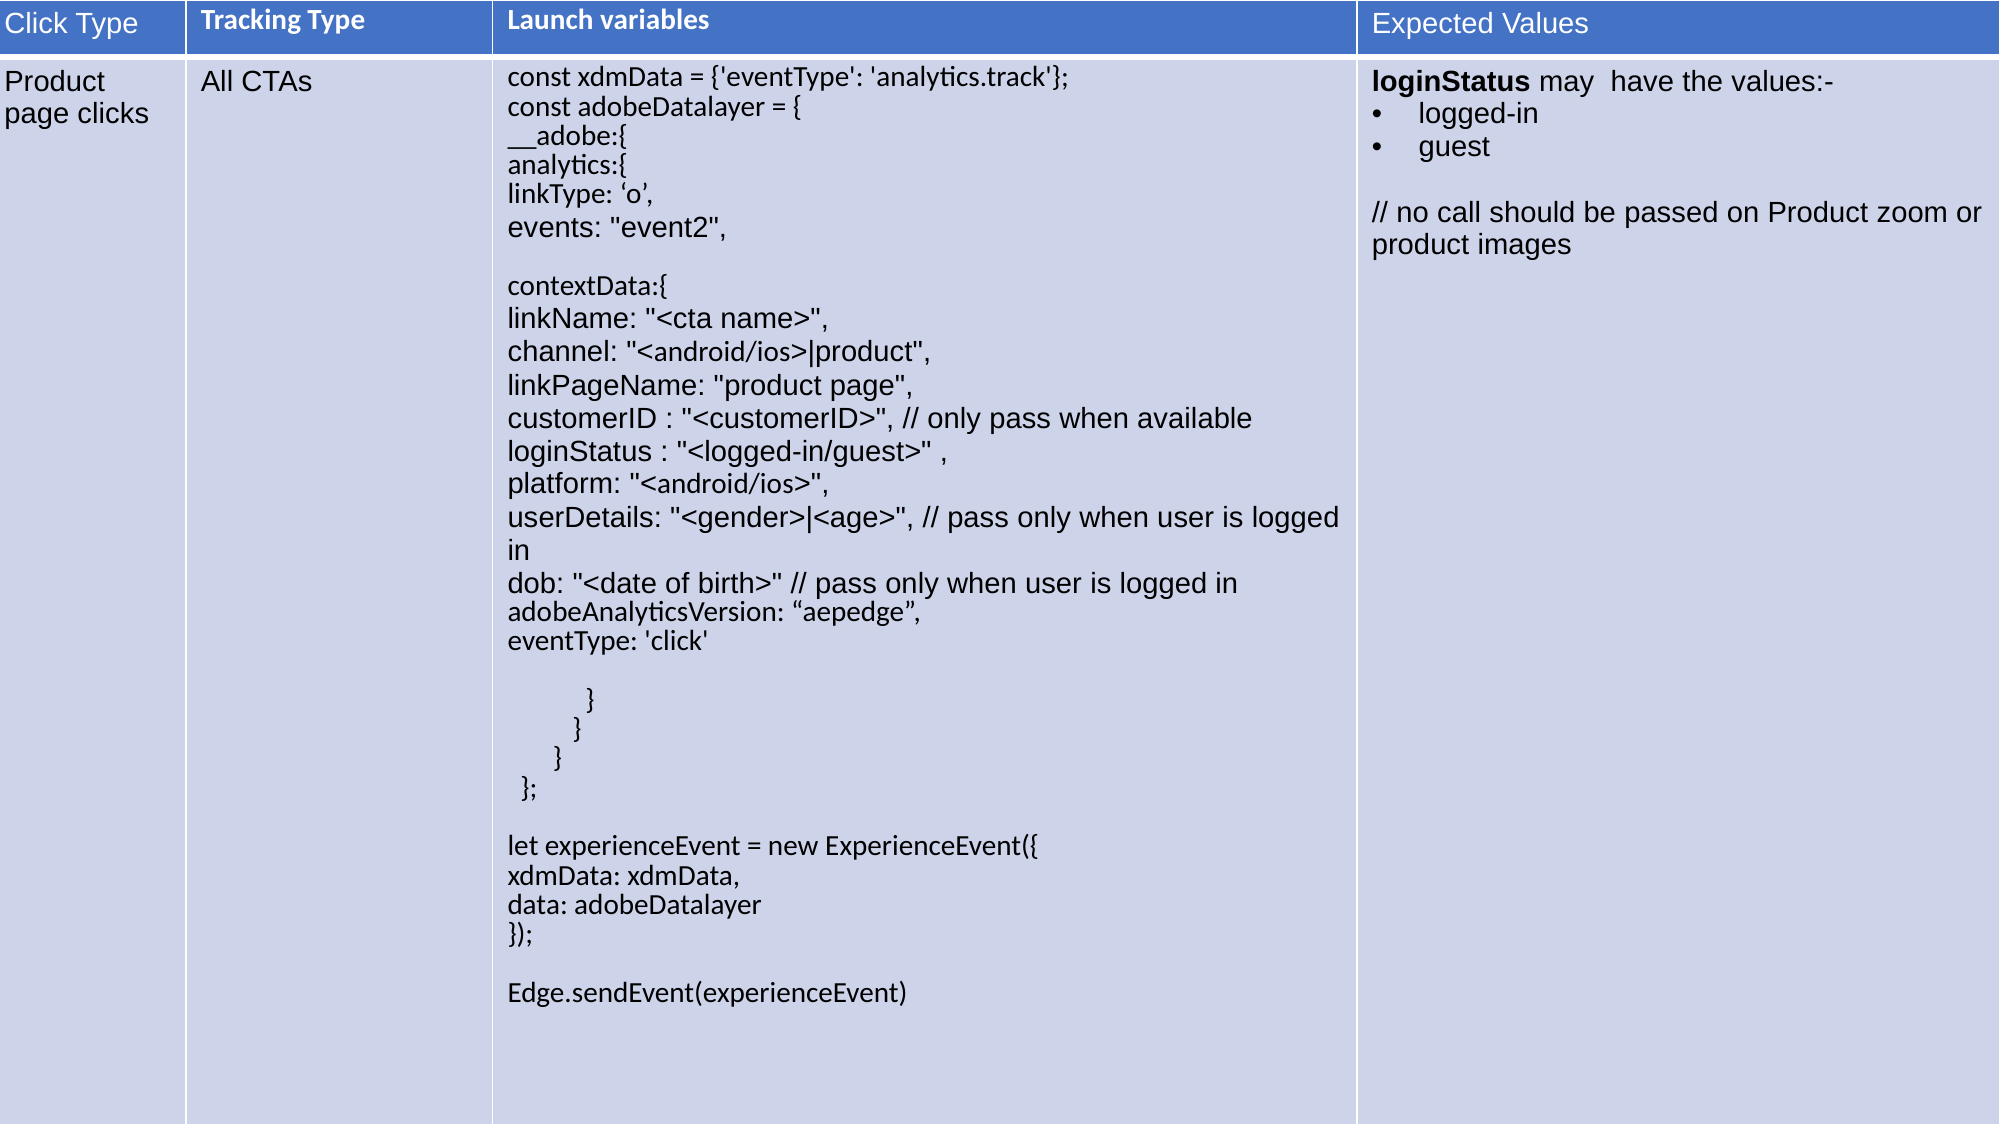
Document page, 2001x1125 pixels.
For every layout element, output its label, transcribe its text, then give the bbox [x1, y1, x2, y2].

table_cell All CTAs [187, 60, 492, 1124]
table_header Click Type [0, 1, 185, 54]
table_cell loginStatus may have the values:- logged-in guest // no call should be passed on Product zoom or product images [1358, 60, 1999, 1124]
table_header Expected Values [1358, 1, 1999, 54]
table_cell Product page clicks [0, 60, 185, 1124]
table_header Tracking Type [187, 1, 492, 54]
table_header Launch variables [493, 1, 1356, 54]
table_cell const xdmData = {'eventType': 'analytics.track'}; const adobeDatalayer = { __adobe:{ analytics:{ linkType: ‘o’, events: "event2", contextData:{ linkName: "<cta name>", channel: "<android/ios>|product", linkPageName: "product page", customerID : "<customerID>", // only pass when available loginStatus : "<logged-in/guest>" , platform: "<android/ios>", userDetails: "<gender>|<age>", // pass only when user is logged in dob: "<date of birth>" // pass only when user is logged in adobeAnalyticsVersion: “aepedge”, eventType: 'click' } } } }; let experienceEvent = new ExperienceEvent({ xdmData: xdmData, data: adobeDatalayer }); Edge.sendEvent(experienceEvent) [493, 60, 1356, 1124]
